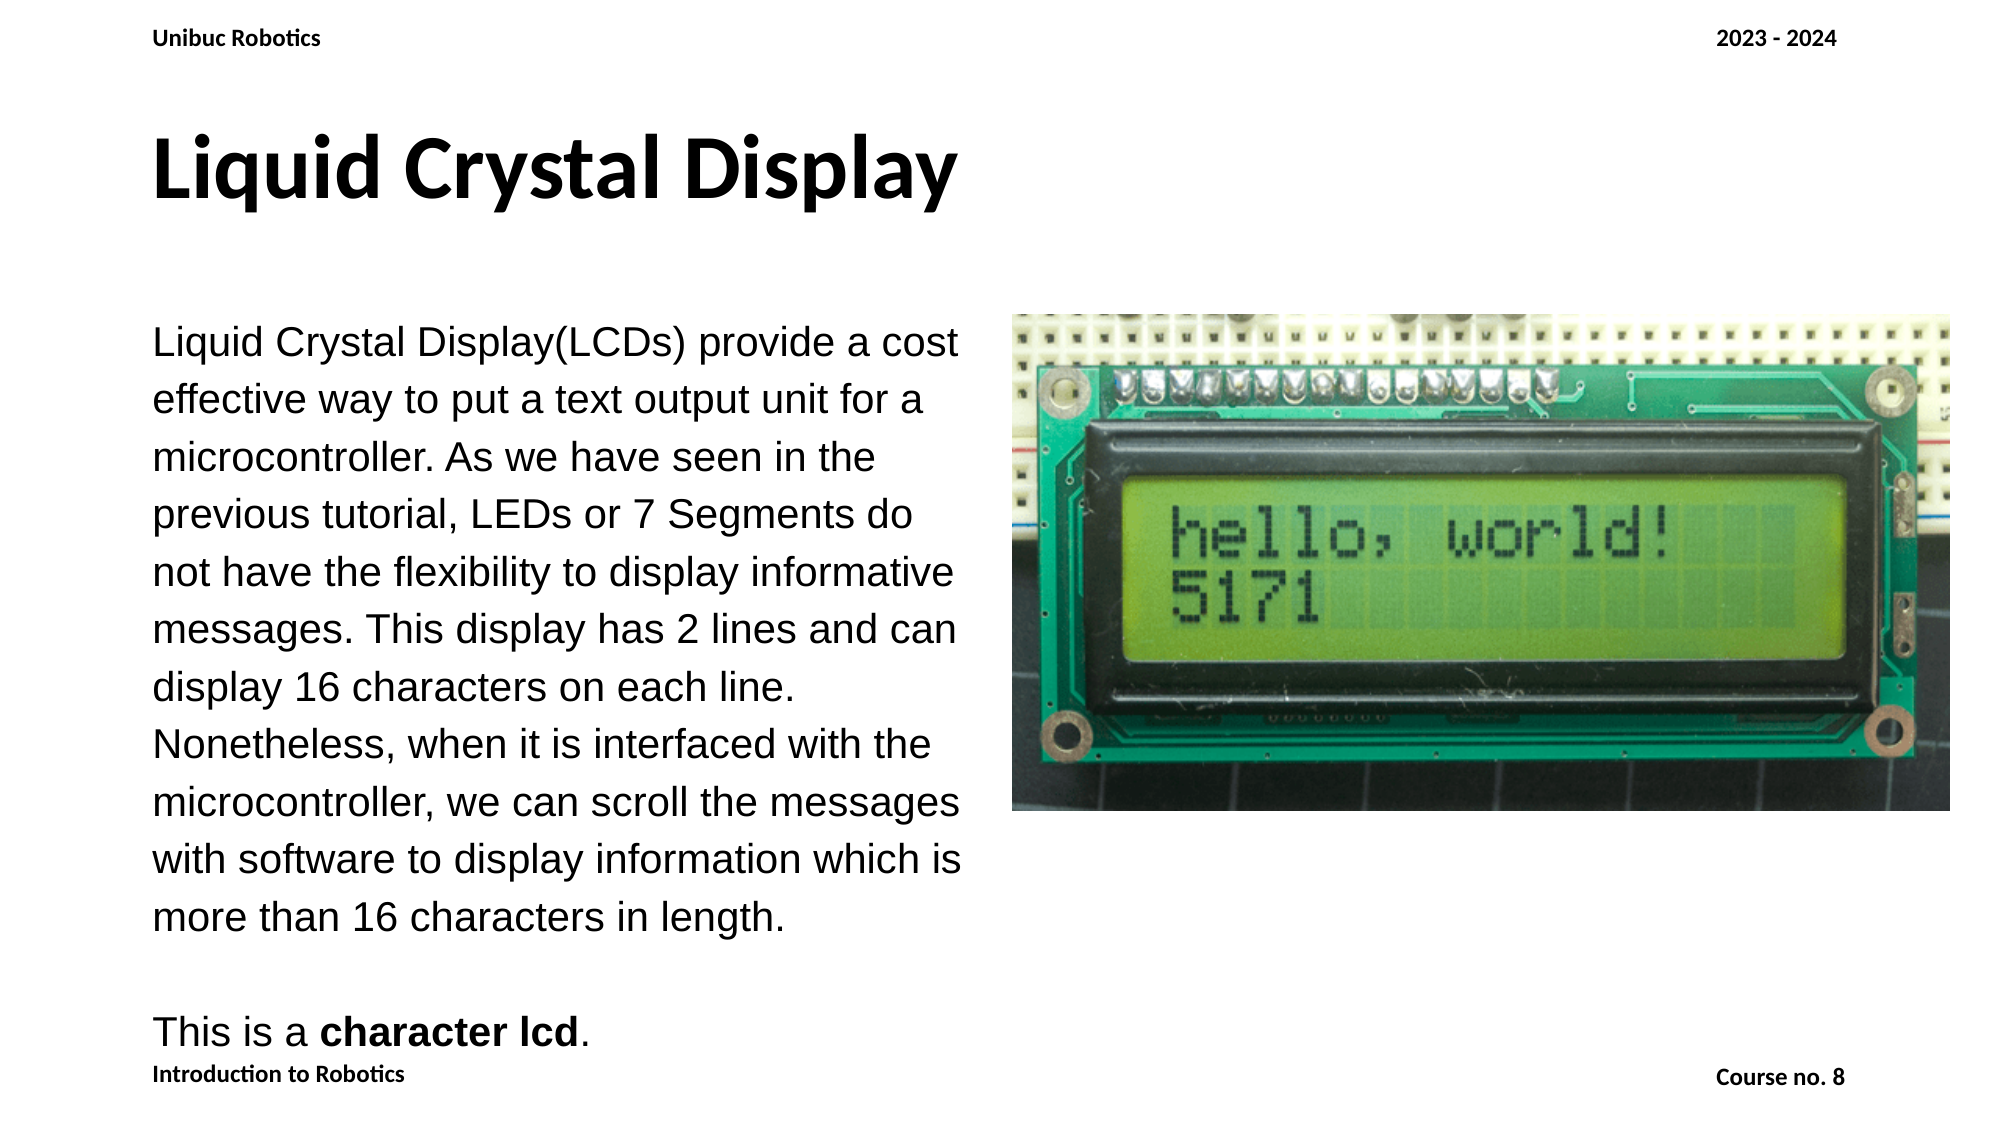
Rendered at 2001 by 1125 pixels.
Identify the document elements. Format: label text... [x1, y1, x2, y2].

picture [1011, 314, 1950, 811]
list Liquid Crystal Display(LCDs) provide a cost effective way to put a text output unit for a microcontroller. As we have seen in the previous tutorial, LEDs or 7 Segments do not have the flexibility to display informative messages. This display has 2 lines and can display 16 characters on each line. Nonetheless, when it is interfaced with the microcontroller, we can scroll the messages with software to display information which is more than 16 characters in length. This is a character lcd. [137, 299, 994, 1014]
title Liquid Crystal Display [137, 59, 1863, 278]
